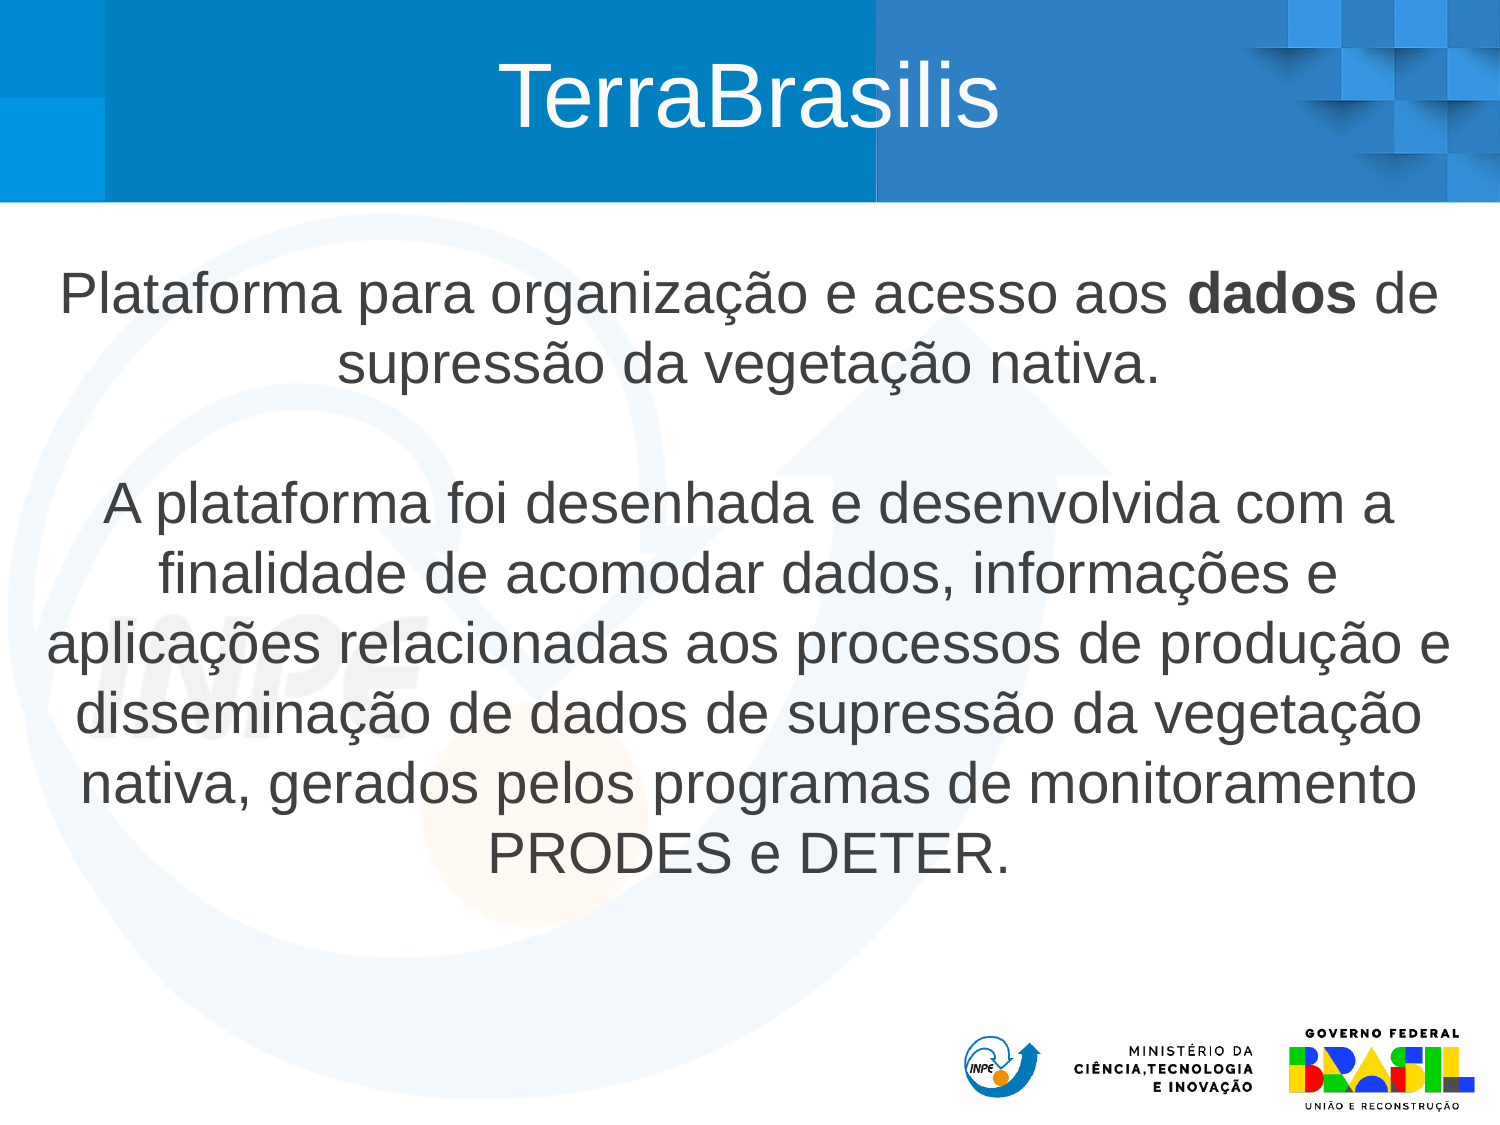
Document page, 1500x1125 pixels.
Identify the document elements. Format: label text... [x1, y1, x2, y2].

text_box TerraBrasilis [222, 40, 1277, 155]
text_box Plataforma para organização e acesso aos dados de supressão da vegetação nativa. A plataforma foi desenhada e desenvolvida com a finalidade de acomodar dados, informações e aplicações relacionadas aos processos de produção e disseminação de dados de supressão da vegetação nativa, gerados pelos programas de monitoramento PRODES e DETER. [23, 247, 1477, 922]
picture [0, 0, 1500, 1125]
